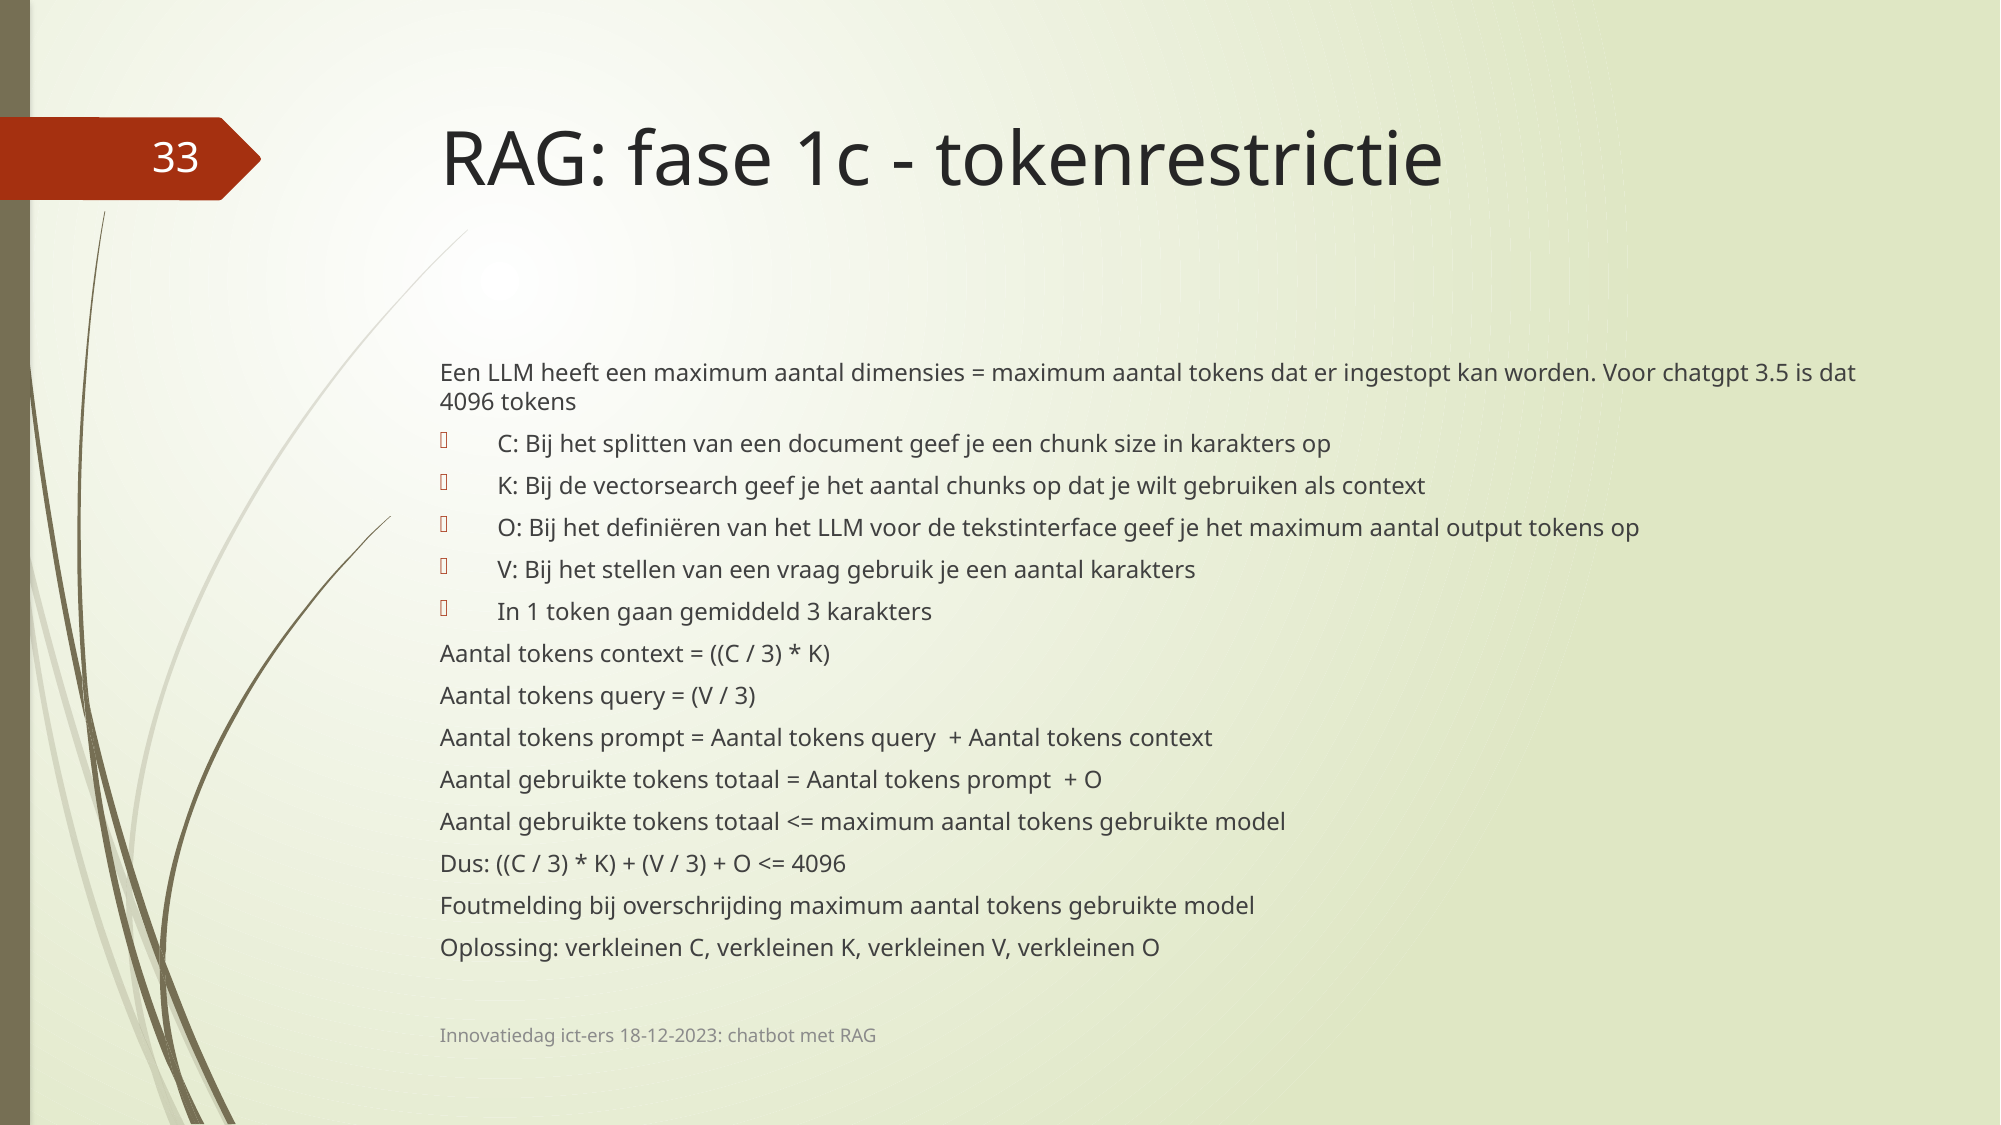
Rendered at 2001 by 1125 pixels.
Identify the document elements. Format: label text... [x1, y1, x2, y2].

footer Innovatiedag ict-ers 18-12-2023: chatbot met RAG [424, 1006, 1675, 1067]
list Een LLM heeft een maximum aantal dimensies = maximum aantal tokens dat er ingestopt kan worden. Voor chatgpt 3.5 is dat 4096 tokens C: Bij het splitten van een document geef je een chunk size in karakters op K: Bij de vectorsearch geef je het aantal chunks op dat je wilt gebruiken als context O: Bij het definiëren van het LLM voor de tekstinterface geef je het maximum aantal output tokens op V: Bij het stellen van een vraag gebruik je een aantal karakters In 1 token gaan gemiddeld 3 karakters Aantal tokens context = ((C / 3) * K) Aantal tokens query = (V / 3) Aantal tokens prompt = Aantal tokens query + Aantal tokens context Aantal gebruikte tokens totaal = Aantal tokens prompt + O Aantal gebruikte tokens totaal <= maximum aantal tokens gebruikte model Dus: ((C / 3) * K) + (V / 3) + O <= 4096 Foutmelding bij overschrijding maximum aantal tokens gebruikte model Oplossing: verkleinen C, verkleinen K, verkleinen V, verkleinen O [424, 350, 1888, 970]
slide_number 33 [87, 129, 216, 190]
title RAG: fase 1c - tokenrestrictie [425, 102, 1888, 313]
